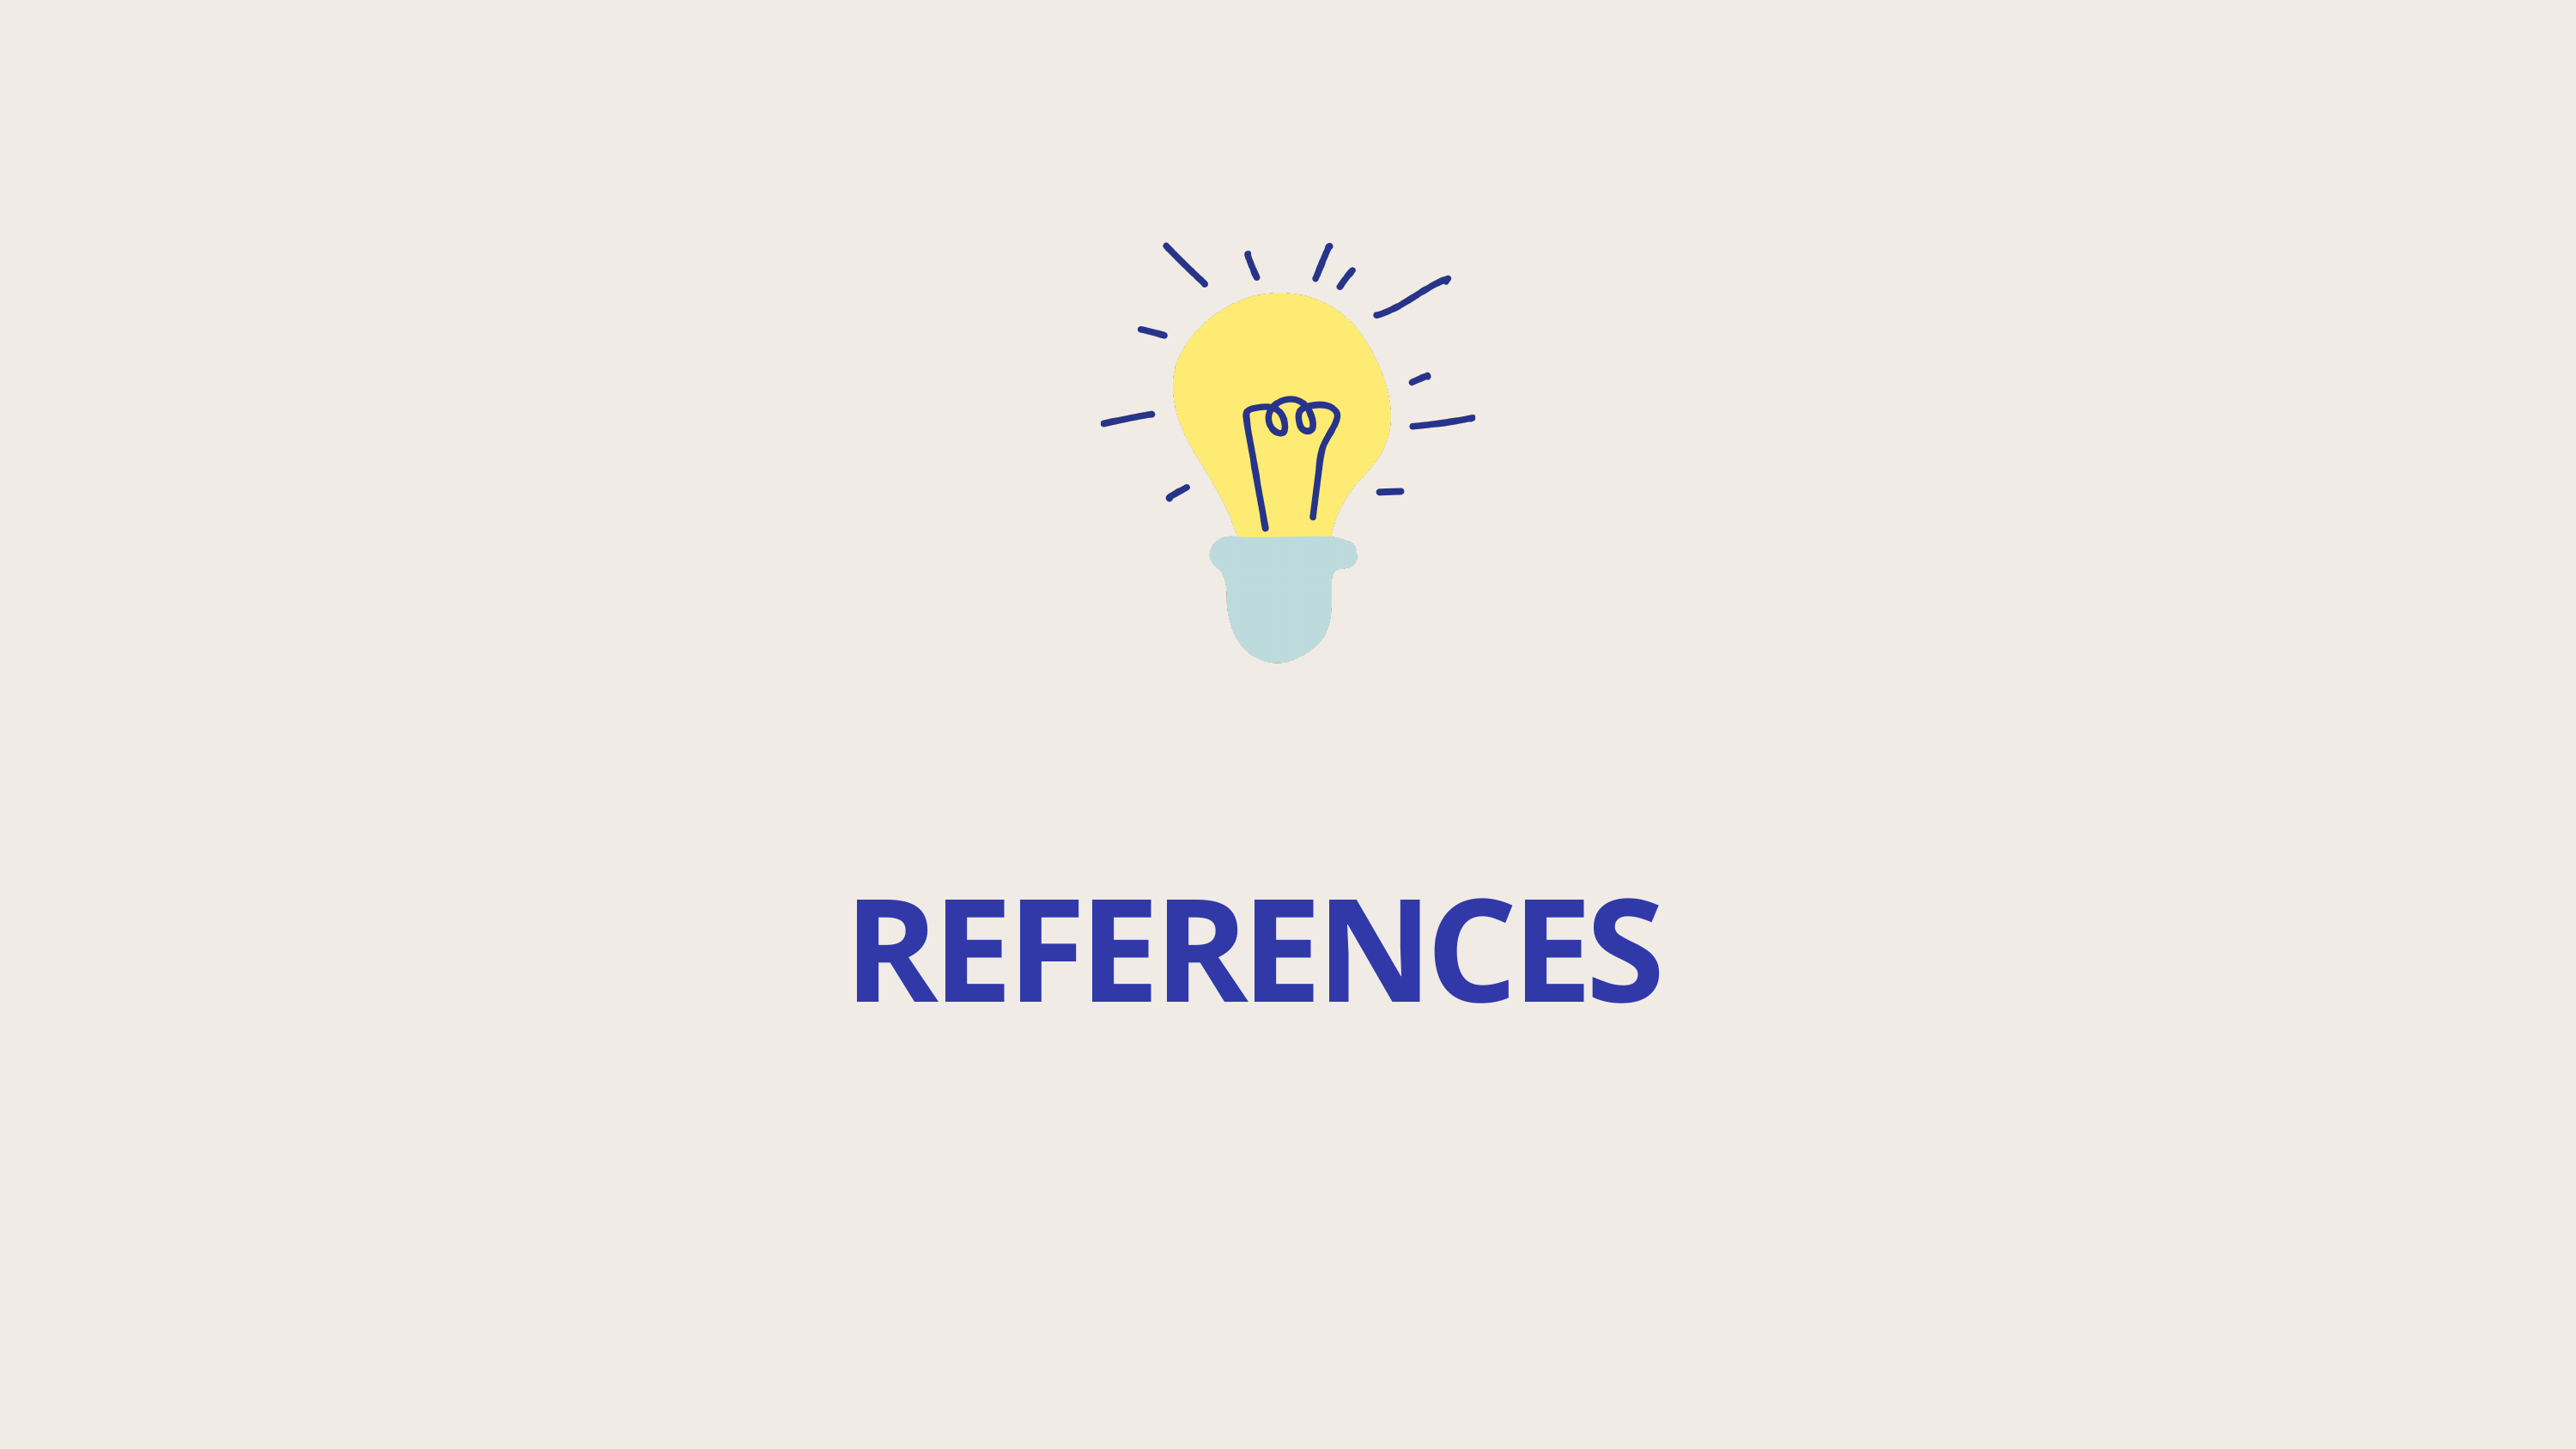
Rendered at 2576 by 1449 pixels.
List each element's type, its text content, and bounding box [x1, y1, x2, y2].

text_box [1100, 242, 1476, 664]
text_box REFERENCES [79, 888, 2432, 1032]
